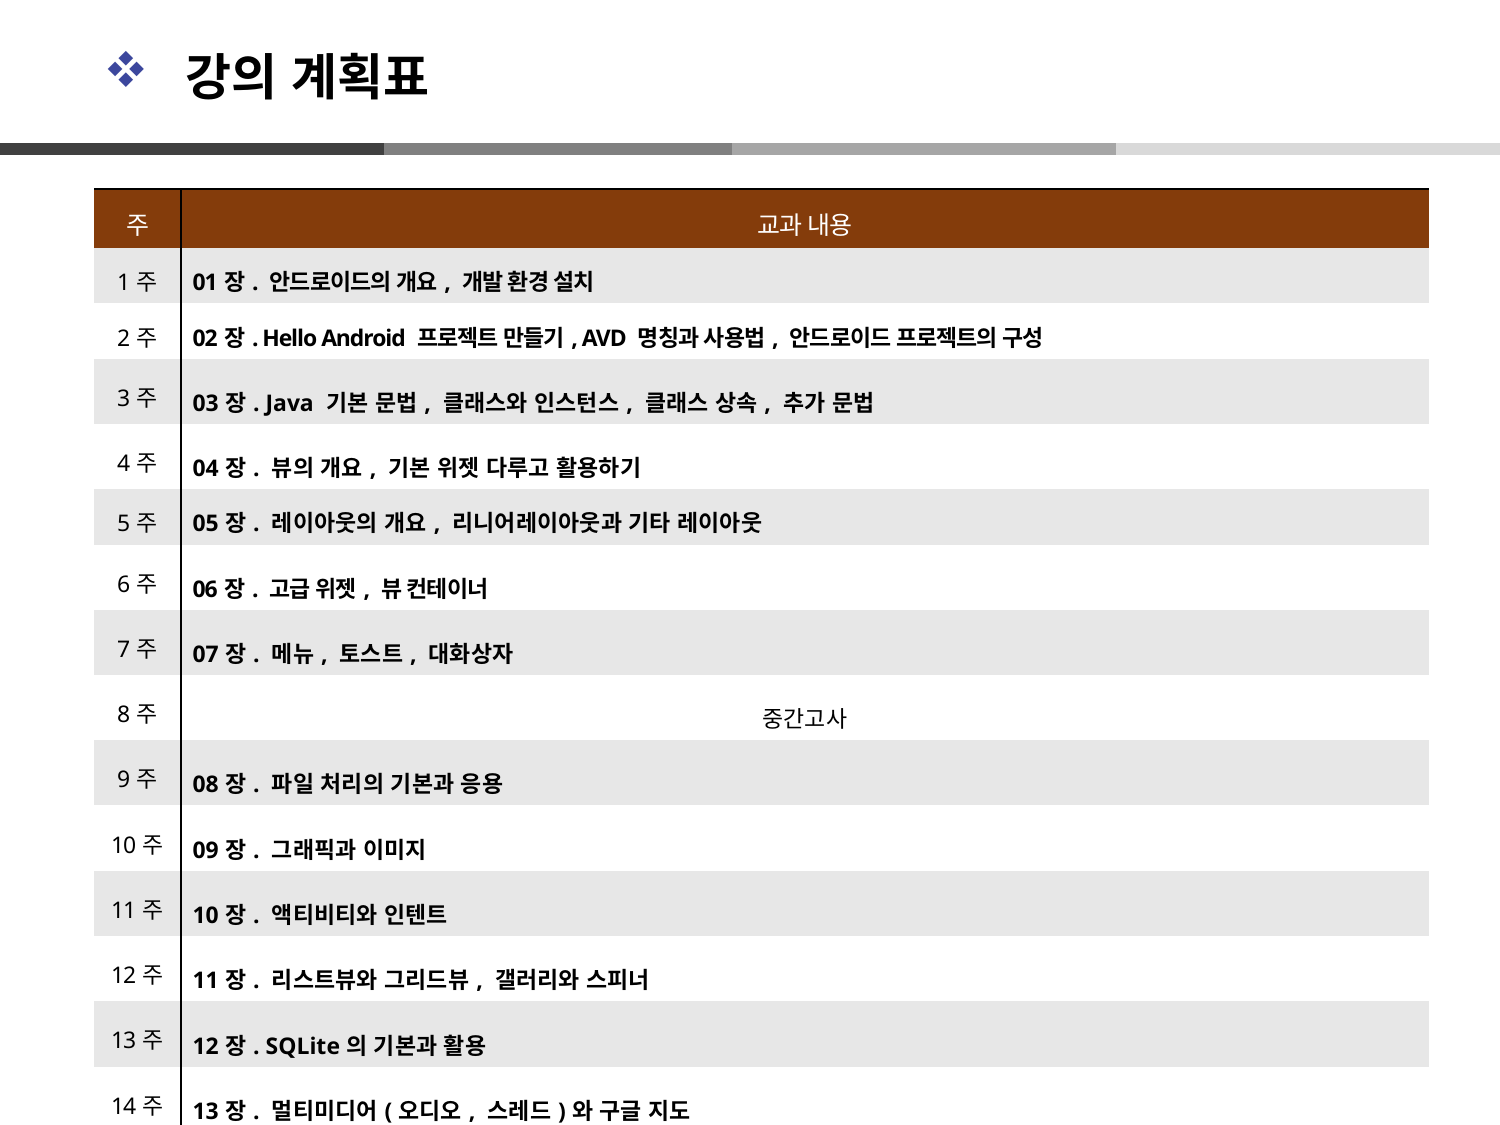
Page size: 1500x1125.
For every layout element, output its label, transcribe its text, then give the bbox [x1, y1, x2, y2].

table_cell 9주 [94, 740, 180, 805]
table_cell 07장. 메뉴, 토스트, 대화상자 [182, 610, 1429, 675]
table_cell 중간고사 [182, 675, 1429, 740]
table_cell 02장. Hello Android 프로젝트 만들기, AVD 명칭과 사용법, 안드로이드 프로젝트의 구성 [182, 303, 1429, 359]
table_cell 11주 [94, 871, 180, 936]
table_cell 12장. SQLite의 기본과 활용 [182, 1001, 1429, 1067]
table_cell 1주 [94, 248, 180, 303]
table_cell 05장. 레이아웃의 개요, 리니어레이아웃과 기타 레이아웃 [182, 489, 1429, 545]
table_cell 09장. 그래픽과 이미지 [182, 805, 1429, 871]
table_cell 08장. 파일 처리의 기본과 응용 [182, 740, 1429, 805]
table_cell 5주 [94, 489, 180, 545]
table_header 주 [94, 190, 180, 248]
table_cell 2주 [94, 303, 180, 359]
table_cell 4주 [94, 424, 180, 489]
table_cell 06장. 고급 위젯, 뷰 컨테이너 [182, 545, 1429, 610]
table_cell 11장. 리스트뷰와 그리드뷰, 갤러리와 스피너 [182, 936, 1429, 1001]
table_cell 13장. 멀티미디어(오디오, 스레드)와 구글 지도 [182, 1067, 1429, 1125]
table_cell 12주 [94, 936, 180, 1001]
table_cell 14주 [94, 1067, 180, 1125]
table_cell 13주 [94, 1001, 180, 1067]
table_cell 10주 [94, 805, 180, 871]
table_cell 03장. Java 기본 문법, 클래스와 인스턴스, 클래스 상속, 추가 문법 [182, 359, 1429, 424]
table_cell 7주 [94, 610, 180, 675]
table_cell 8주 [94, 675, 180, 740]
table_header 교과 내용 [182, 190, 1429, 248]
table_cell 04장. 뷰의 개요, 기본 위젯 다루고 활용하기 [182, 424, 1429, 489]
table_cell 01장. 안드로이드의 개요, 개발 환경 설치 [182, 248, 1429, 303]
table_cell 3주 [94, 359, 180, 424]
table_cell 10장. 액티비티와 인텐트 [182, 871, 1429, 936]
title 강의 계획표 [88, 30, 1211, 121]
table_cell 6주 [94, 545, 180, 610]
